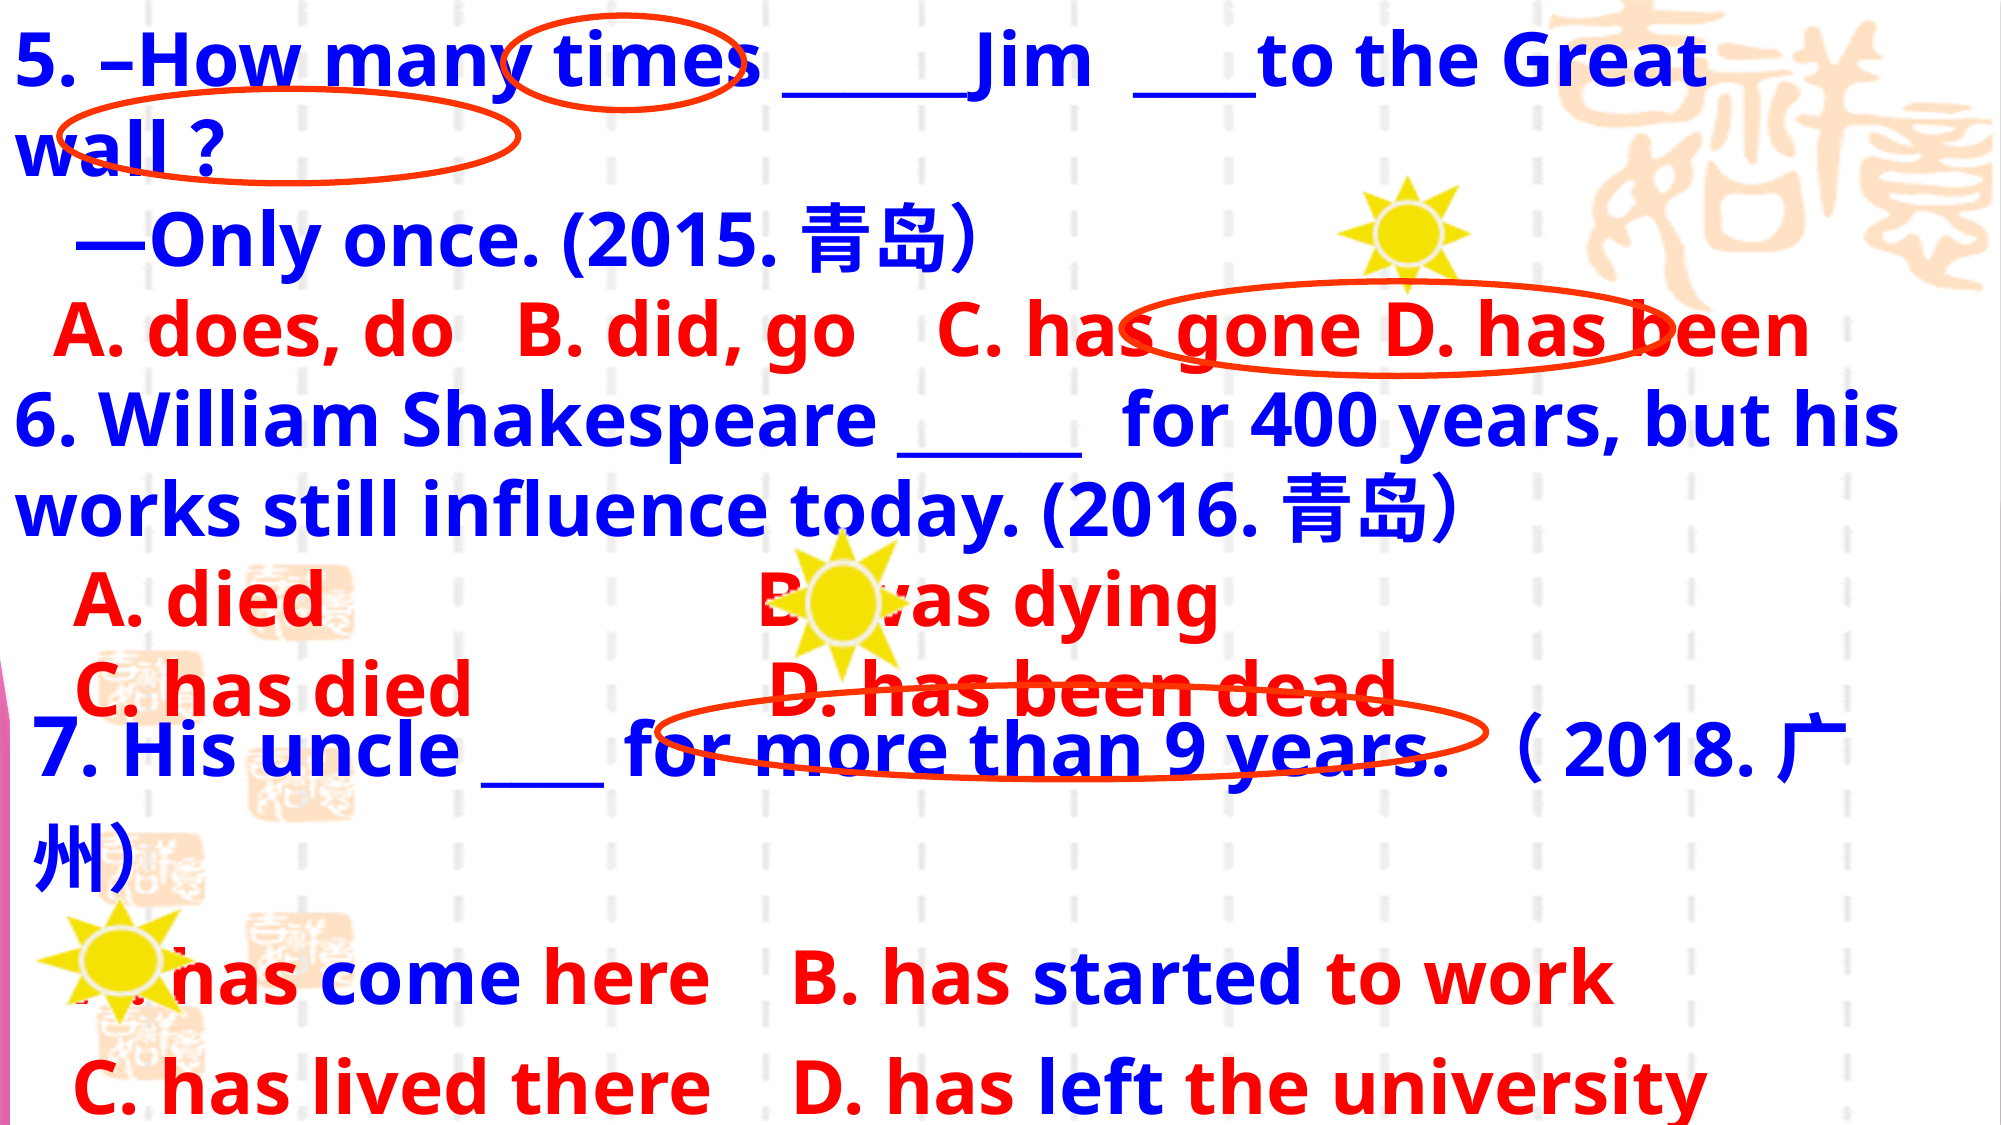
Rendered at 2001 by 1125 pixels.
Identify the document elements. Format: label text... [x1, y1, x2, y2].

picture [33, 883, 216, 1037]
text_box [59, 88, 519, 184]
text_box [657, 684, 1487, 780]
picture [1335, 161, 1489, 307]
text_box 7. His uncle ____ for more than 9 years.（2018.广州） A. has come here B. has started to work C. has lived there D. has left the university [17, 666, 1949, 1125]
text_box 5. –How many times ______Jim ____to the Great wall？ —Only once. (2015.青岛） A. does, do B. did, go C. has gone D. has been 6. William Shakespeare ______ for 400 years, but his works still influence today. (2016.青岛） A. died B. was dying C. has died D. has been dead [0, 4, 1985, 740]
picture [10, 740, 17, 1125]
picture [10, 0, 2000, 1125]
text_box [1121, 282, 1674, 376]
text_box [503, 15, 745, 111]
picture [764, 509, 930, 697]
